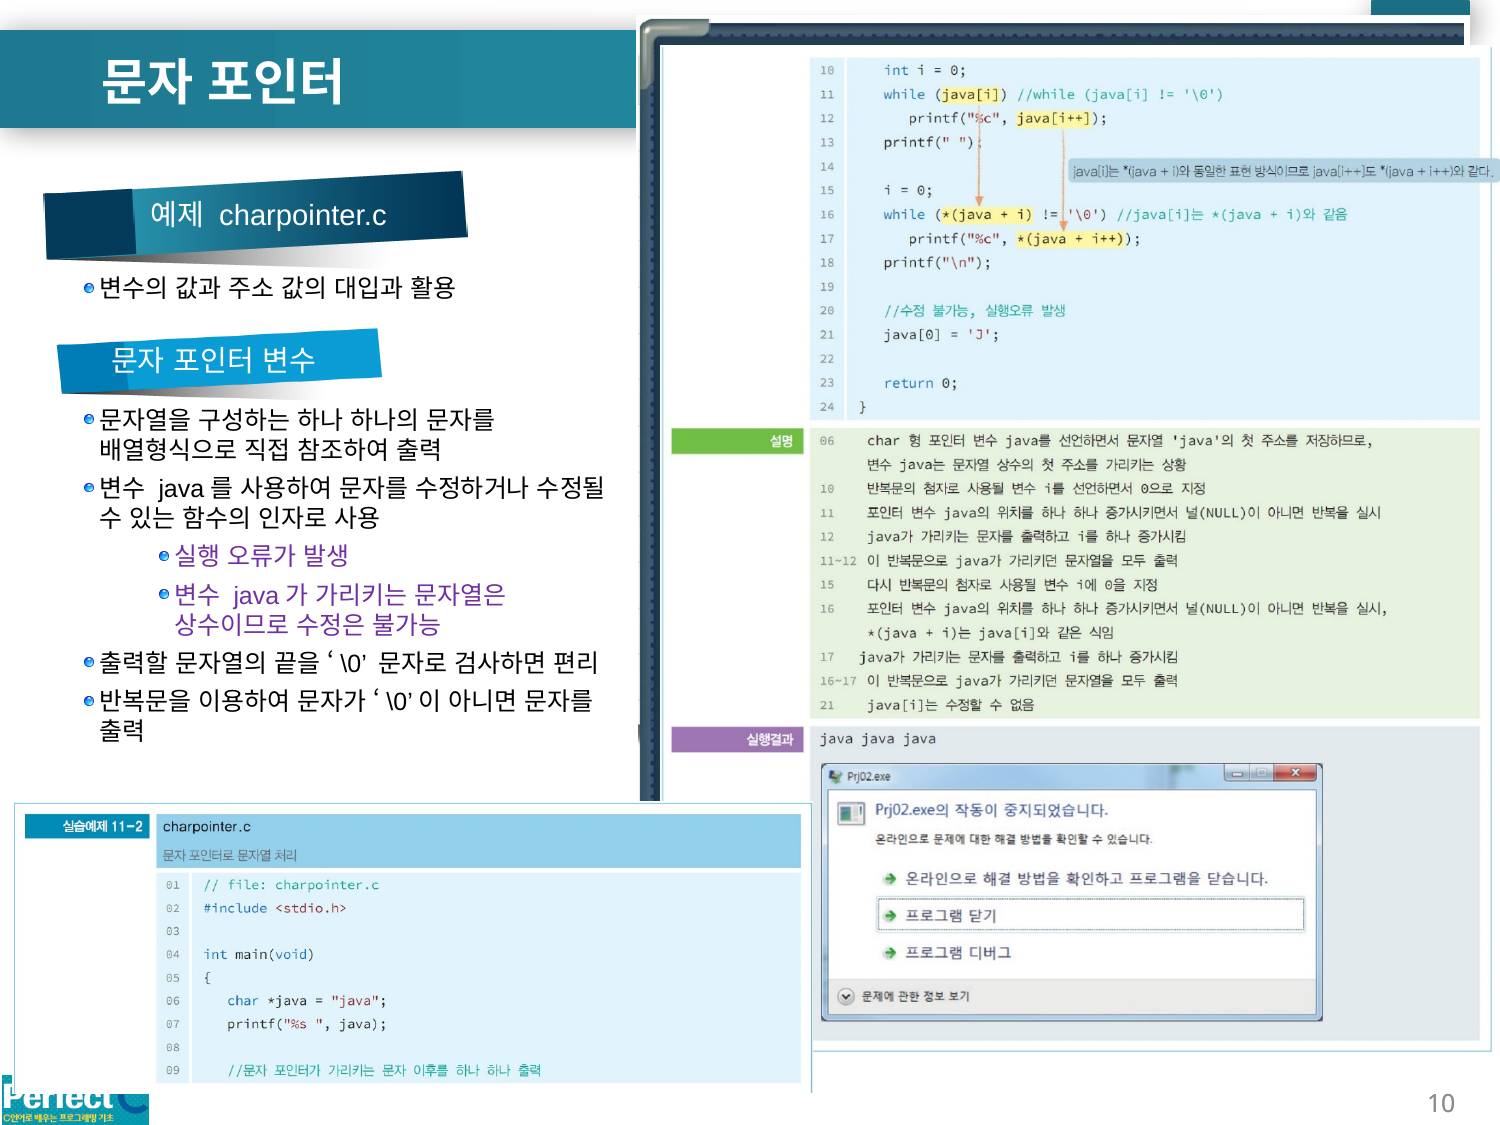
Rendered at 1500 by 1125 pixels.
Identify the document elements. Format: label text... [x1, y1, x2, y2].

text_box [49, 303, 403, 436]
picture [84, 657, 94, 667]
picture [2, 15, 1500, 1125]
picture [84, 483, 94, 492]
picture [159, 589, 169, 599]
picture [84, 696, 94, 706]
slide_number 10 [1120, 1084, 1471, 1124]
picture [159, 551, 169, 561]
list 문자 포인터 [101, 50, 630, 118]
text_box 문자열을 구성하는 하나 하나의 문자를 배열형식으로 직접 참조하여 출력 변수 java를 사용하여 문자를 수정하거나 수정될 수 있는 함수의 인자로 사용 실행 오류가 발생 변수 java가 가리키는 문자열은 상수이므로 수정은 불가능 출력할 문자열의 끝을 ‘\0’ 문자로 검사하면 편리 반복문을 이용하여 문자가 ‘\0’이 아니면 문자를 출력 [70, 396, 630, 753]
picture [33, 160, 484, 293]
text_box 변수의 값과 주소 값의 대입과 활용 [70, 265, 630, 311]
